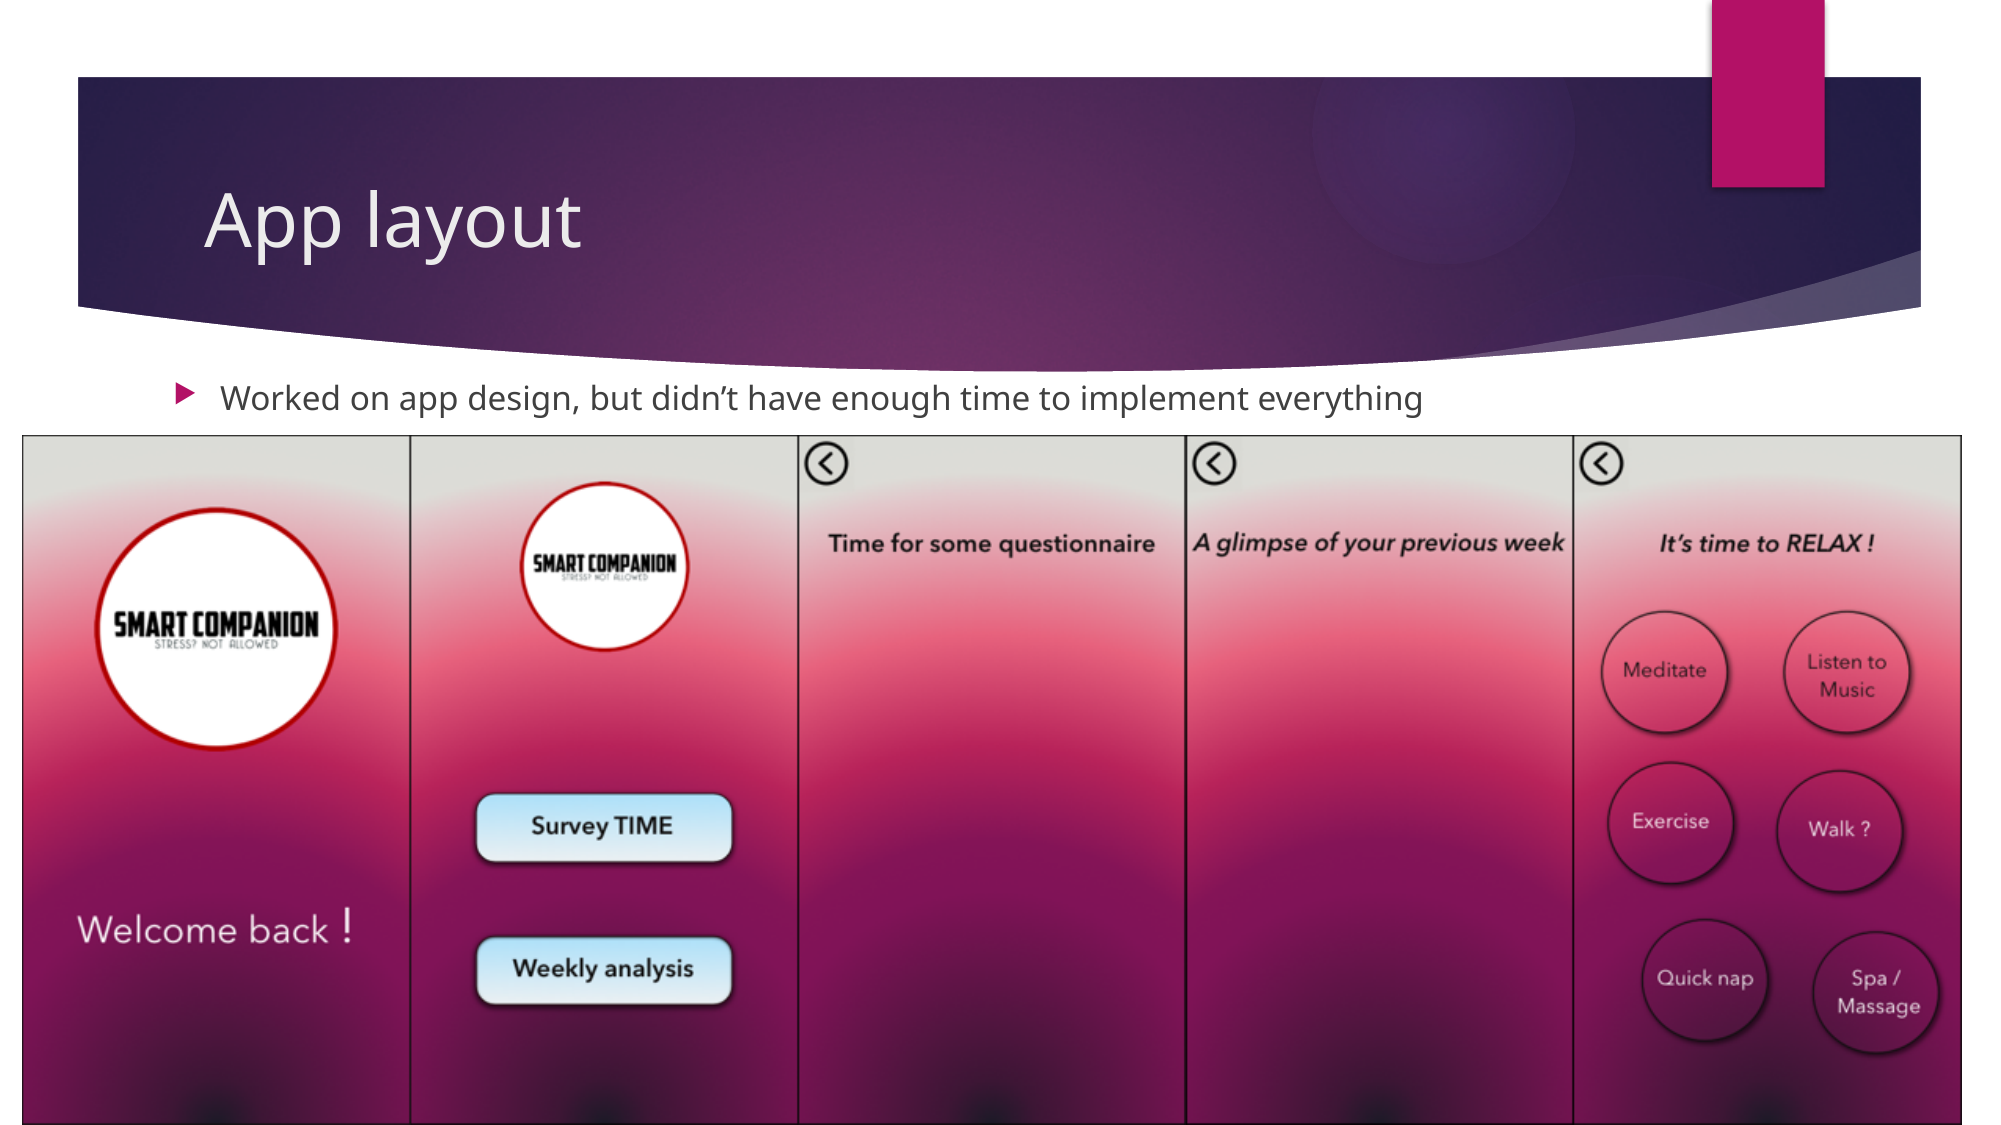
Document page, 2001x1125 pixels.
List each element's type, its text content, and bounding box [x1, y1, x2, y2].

title App layout [189, 159, 1627, 276]
list Worked on app design, but didn’t have enough time to implement everything [83, 369, 1944, 433]
picture [22, 435, 1962, 1125]
